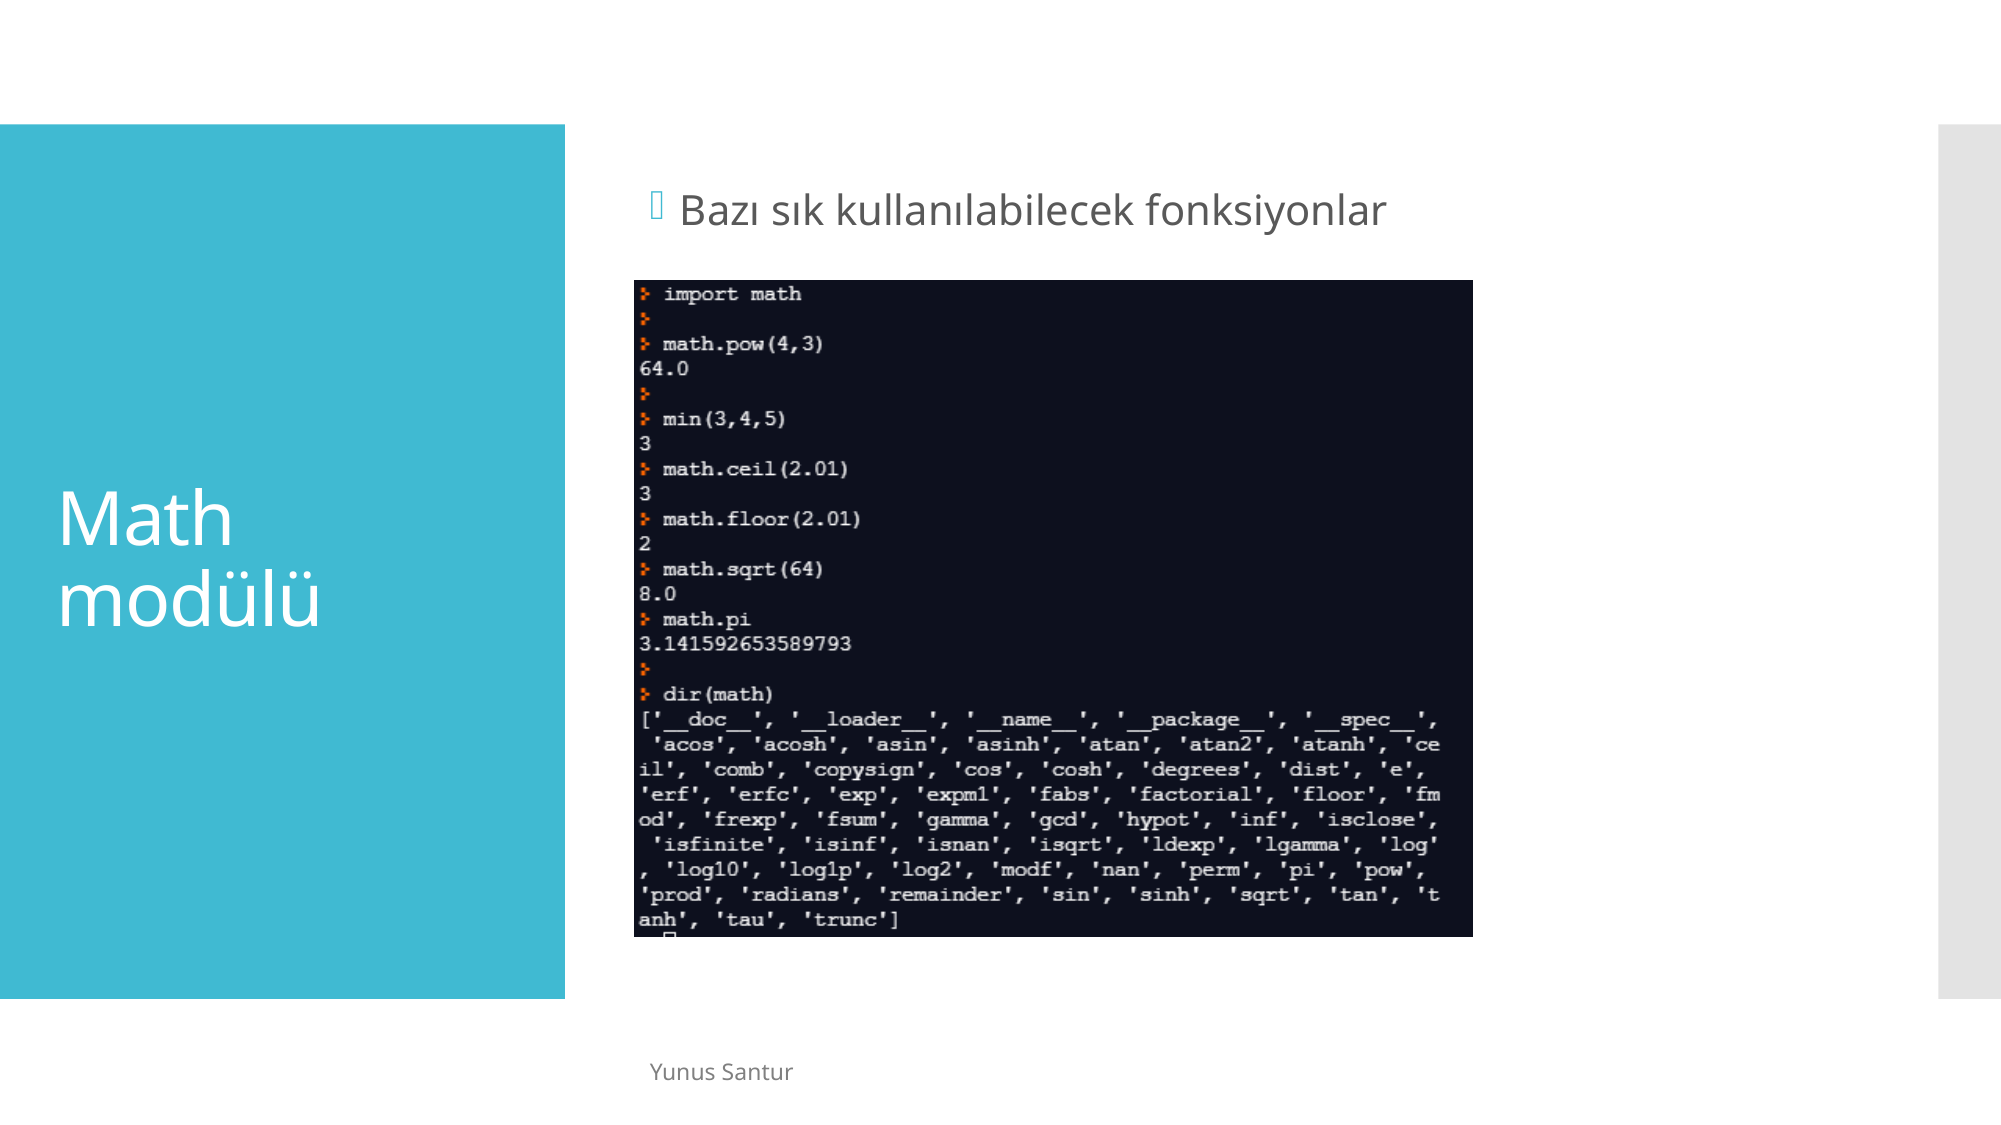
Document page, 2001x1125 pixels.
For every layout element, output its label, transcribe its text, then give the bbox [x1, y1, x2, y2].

list Bazı sık kullanılabilecek fonksiyonlar [634, 141, 1835, 982]
footer Yunus Santur [634, 1042, 1605, 1103]
title Math modülü [41, 184, 525, 940]
picture [634, 280, 1473, 937]
